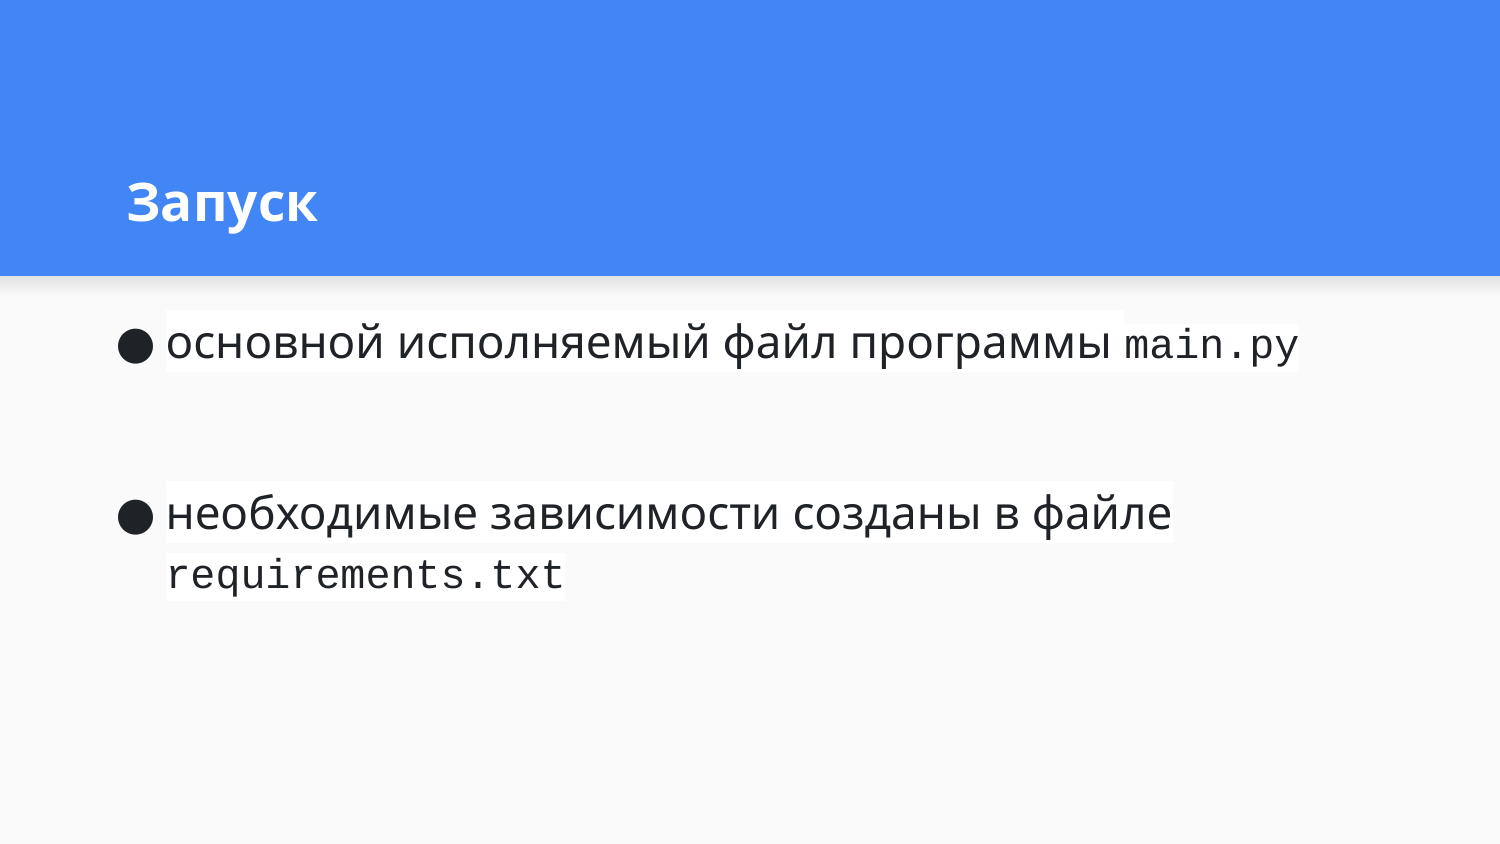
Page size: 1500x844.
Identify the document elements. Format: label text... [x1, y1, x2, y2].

title Запуск [111, 121, 1427, 248]
list основной исполняемый файл программы main.py необходимые зависимости созданы в файле requirements.txt [75, 290, 1425, 735]
